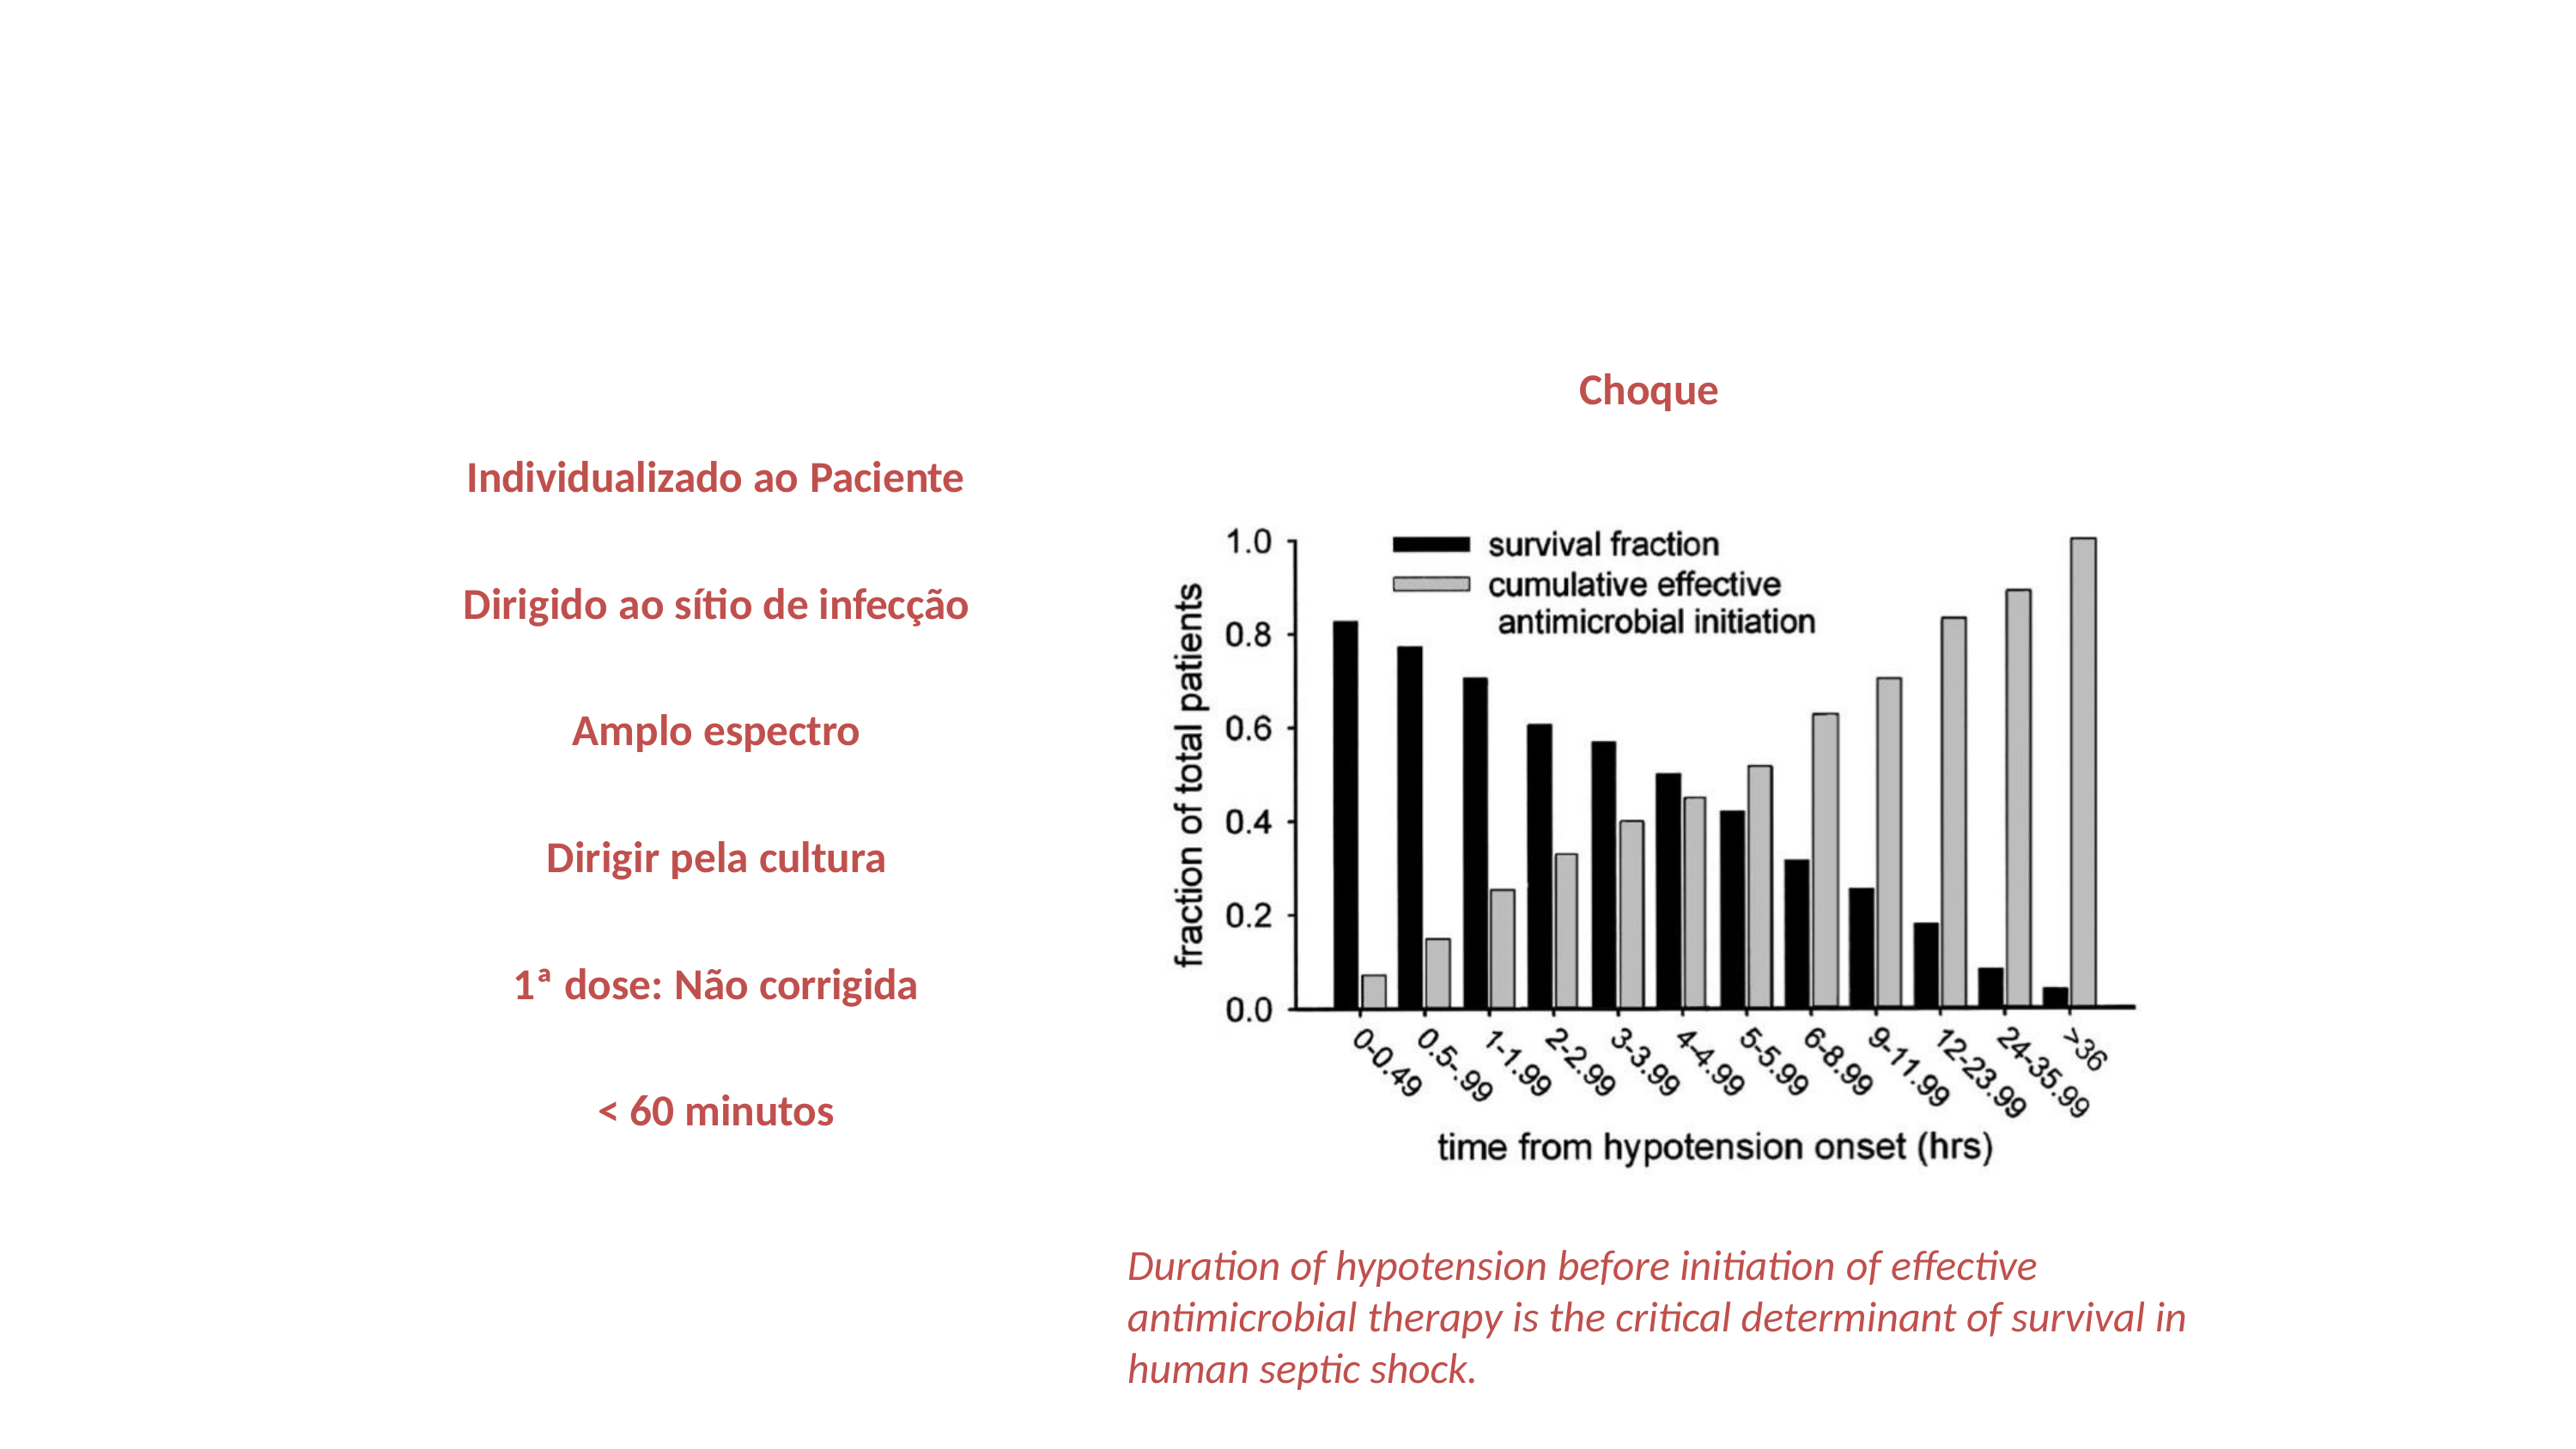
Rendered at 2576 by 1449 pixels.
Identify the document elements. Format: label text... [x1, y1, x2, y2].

text_box Choque [1346, 354, 1953, 414]
text_box Dirigido ao sítio de infecção [414, 567, 1021, 628]
picture [1137, 475, 2162, 1175]
text_box Dirigir pela cultura [414, 821, 1021, 882]
text_box < 60 minutos [414, 1074, 1021, 1135]
text_box Individualizado ao Paciente [414, 441, 1021, 502]
text_box Duration of hypotension before initiation of effective antimicrobial therapy is the critical determinant of survival in human septic shock. [1124, 1234, 2238, 1392]
text_box Amplo espectro [414, 694, 1021, 755]
text_box 1ª dose: Não corrigida [414, 948, 1021, 1009]
